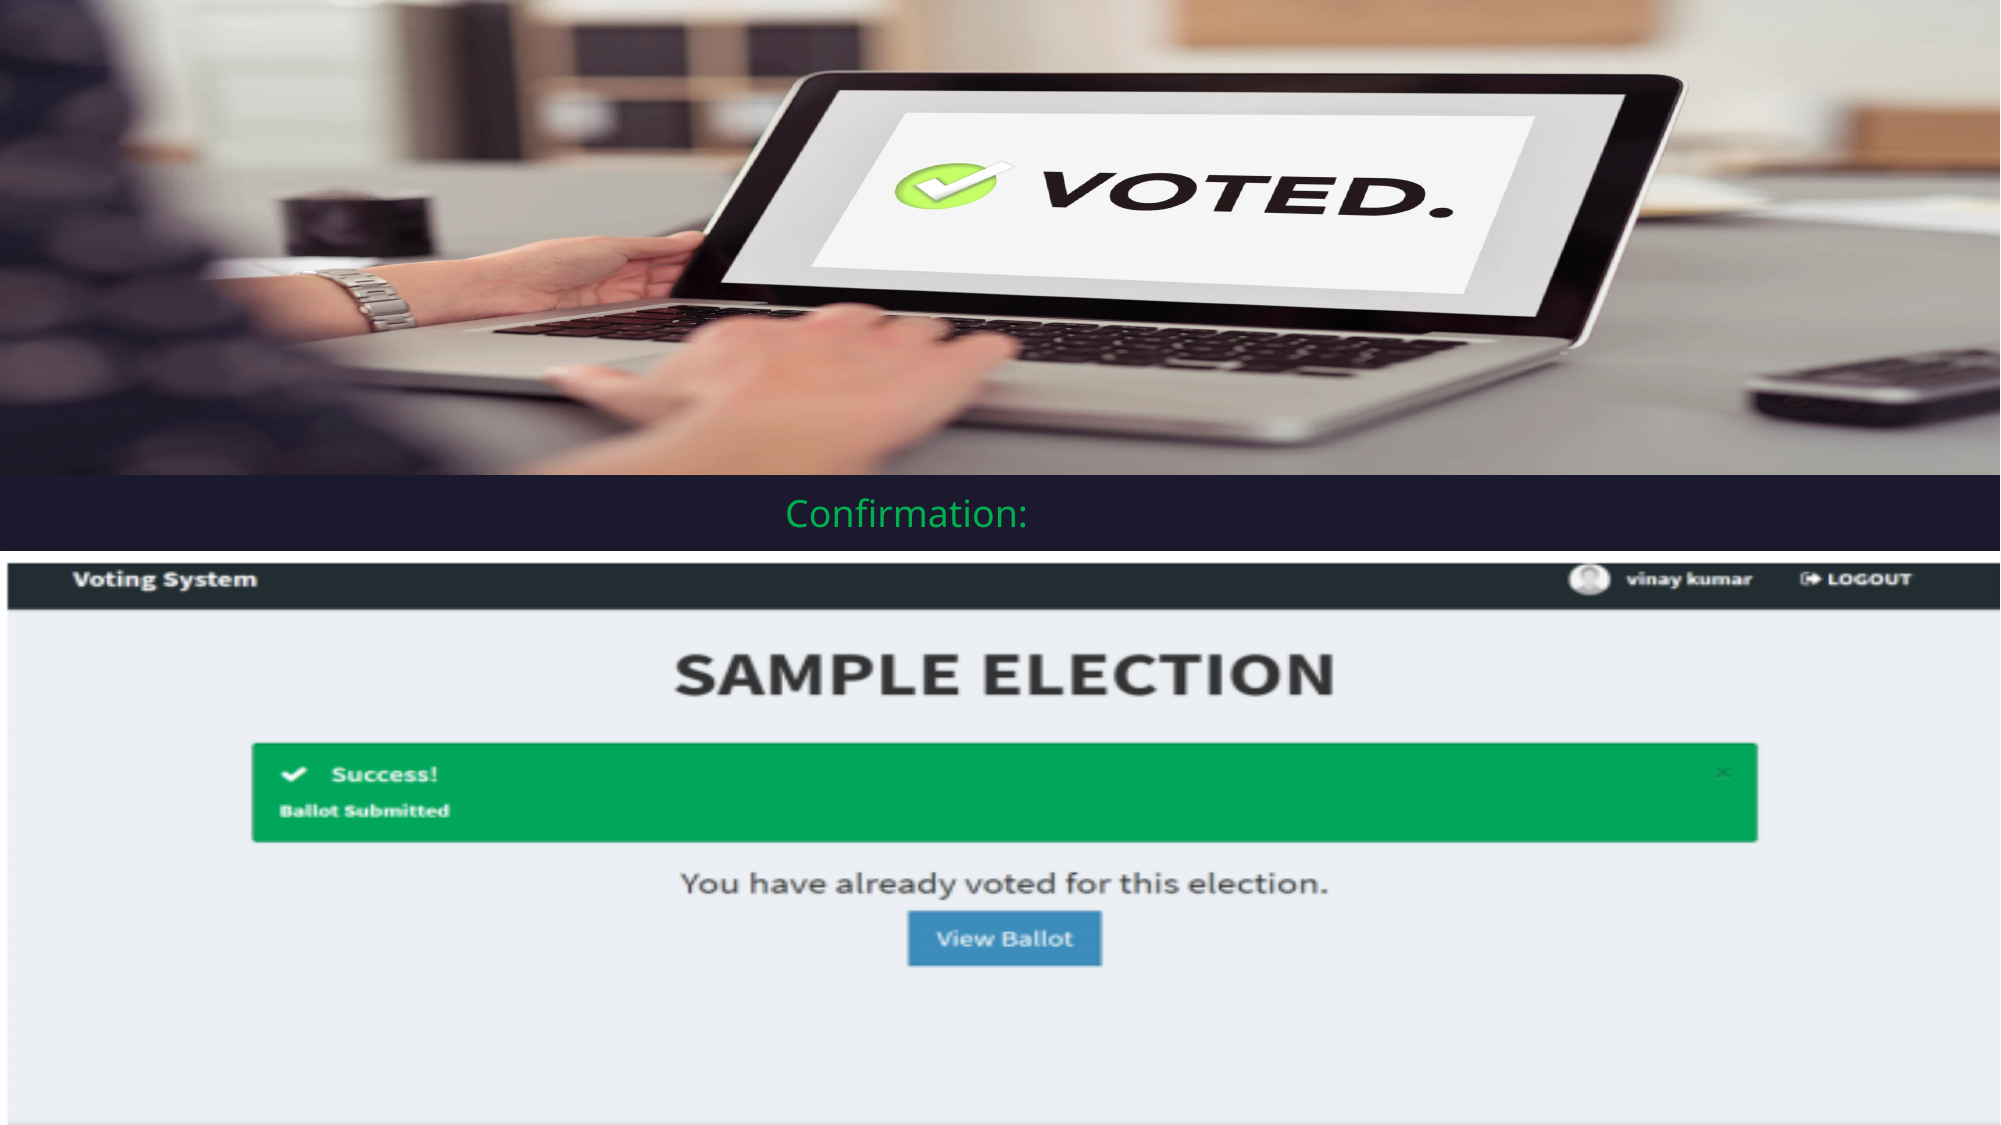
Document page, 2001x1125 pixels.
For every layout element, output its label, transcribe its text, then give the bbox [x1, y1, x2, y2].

picture [0, 0, 2000, 475]
text_box Confirmation: [770, 482, 1771, 543]
picture [0, 551, 2000, 1125]
